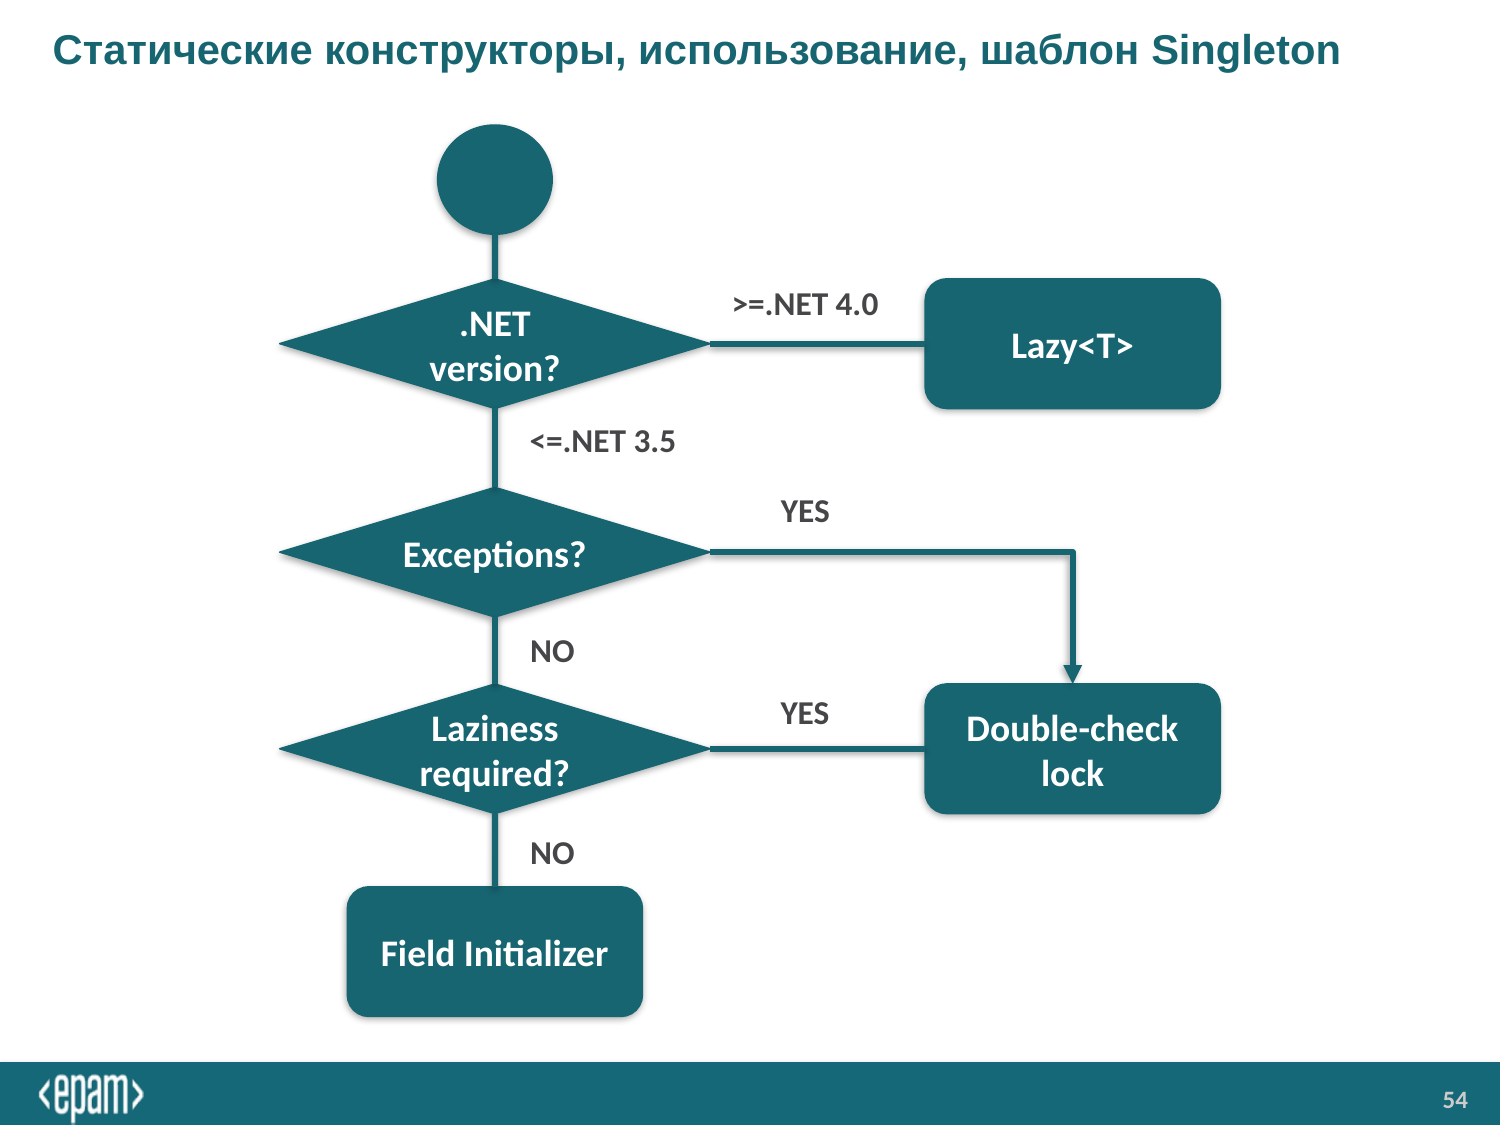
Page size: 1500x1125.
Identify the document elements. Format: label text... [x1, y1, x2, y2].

title Статические конструкторы, использование, шаблон Singleton [0, 0, 1500, 95]
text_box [279, 124, 1221, 1017]
picture [38, 1074, 144, 1125]
